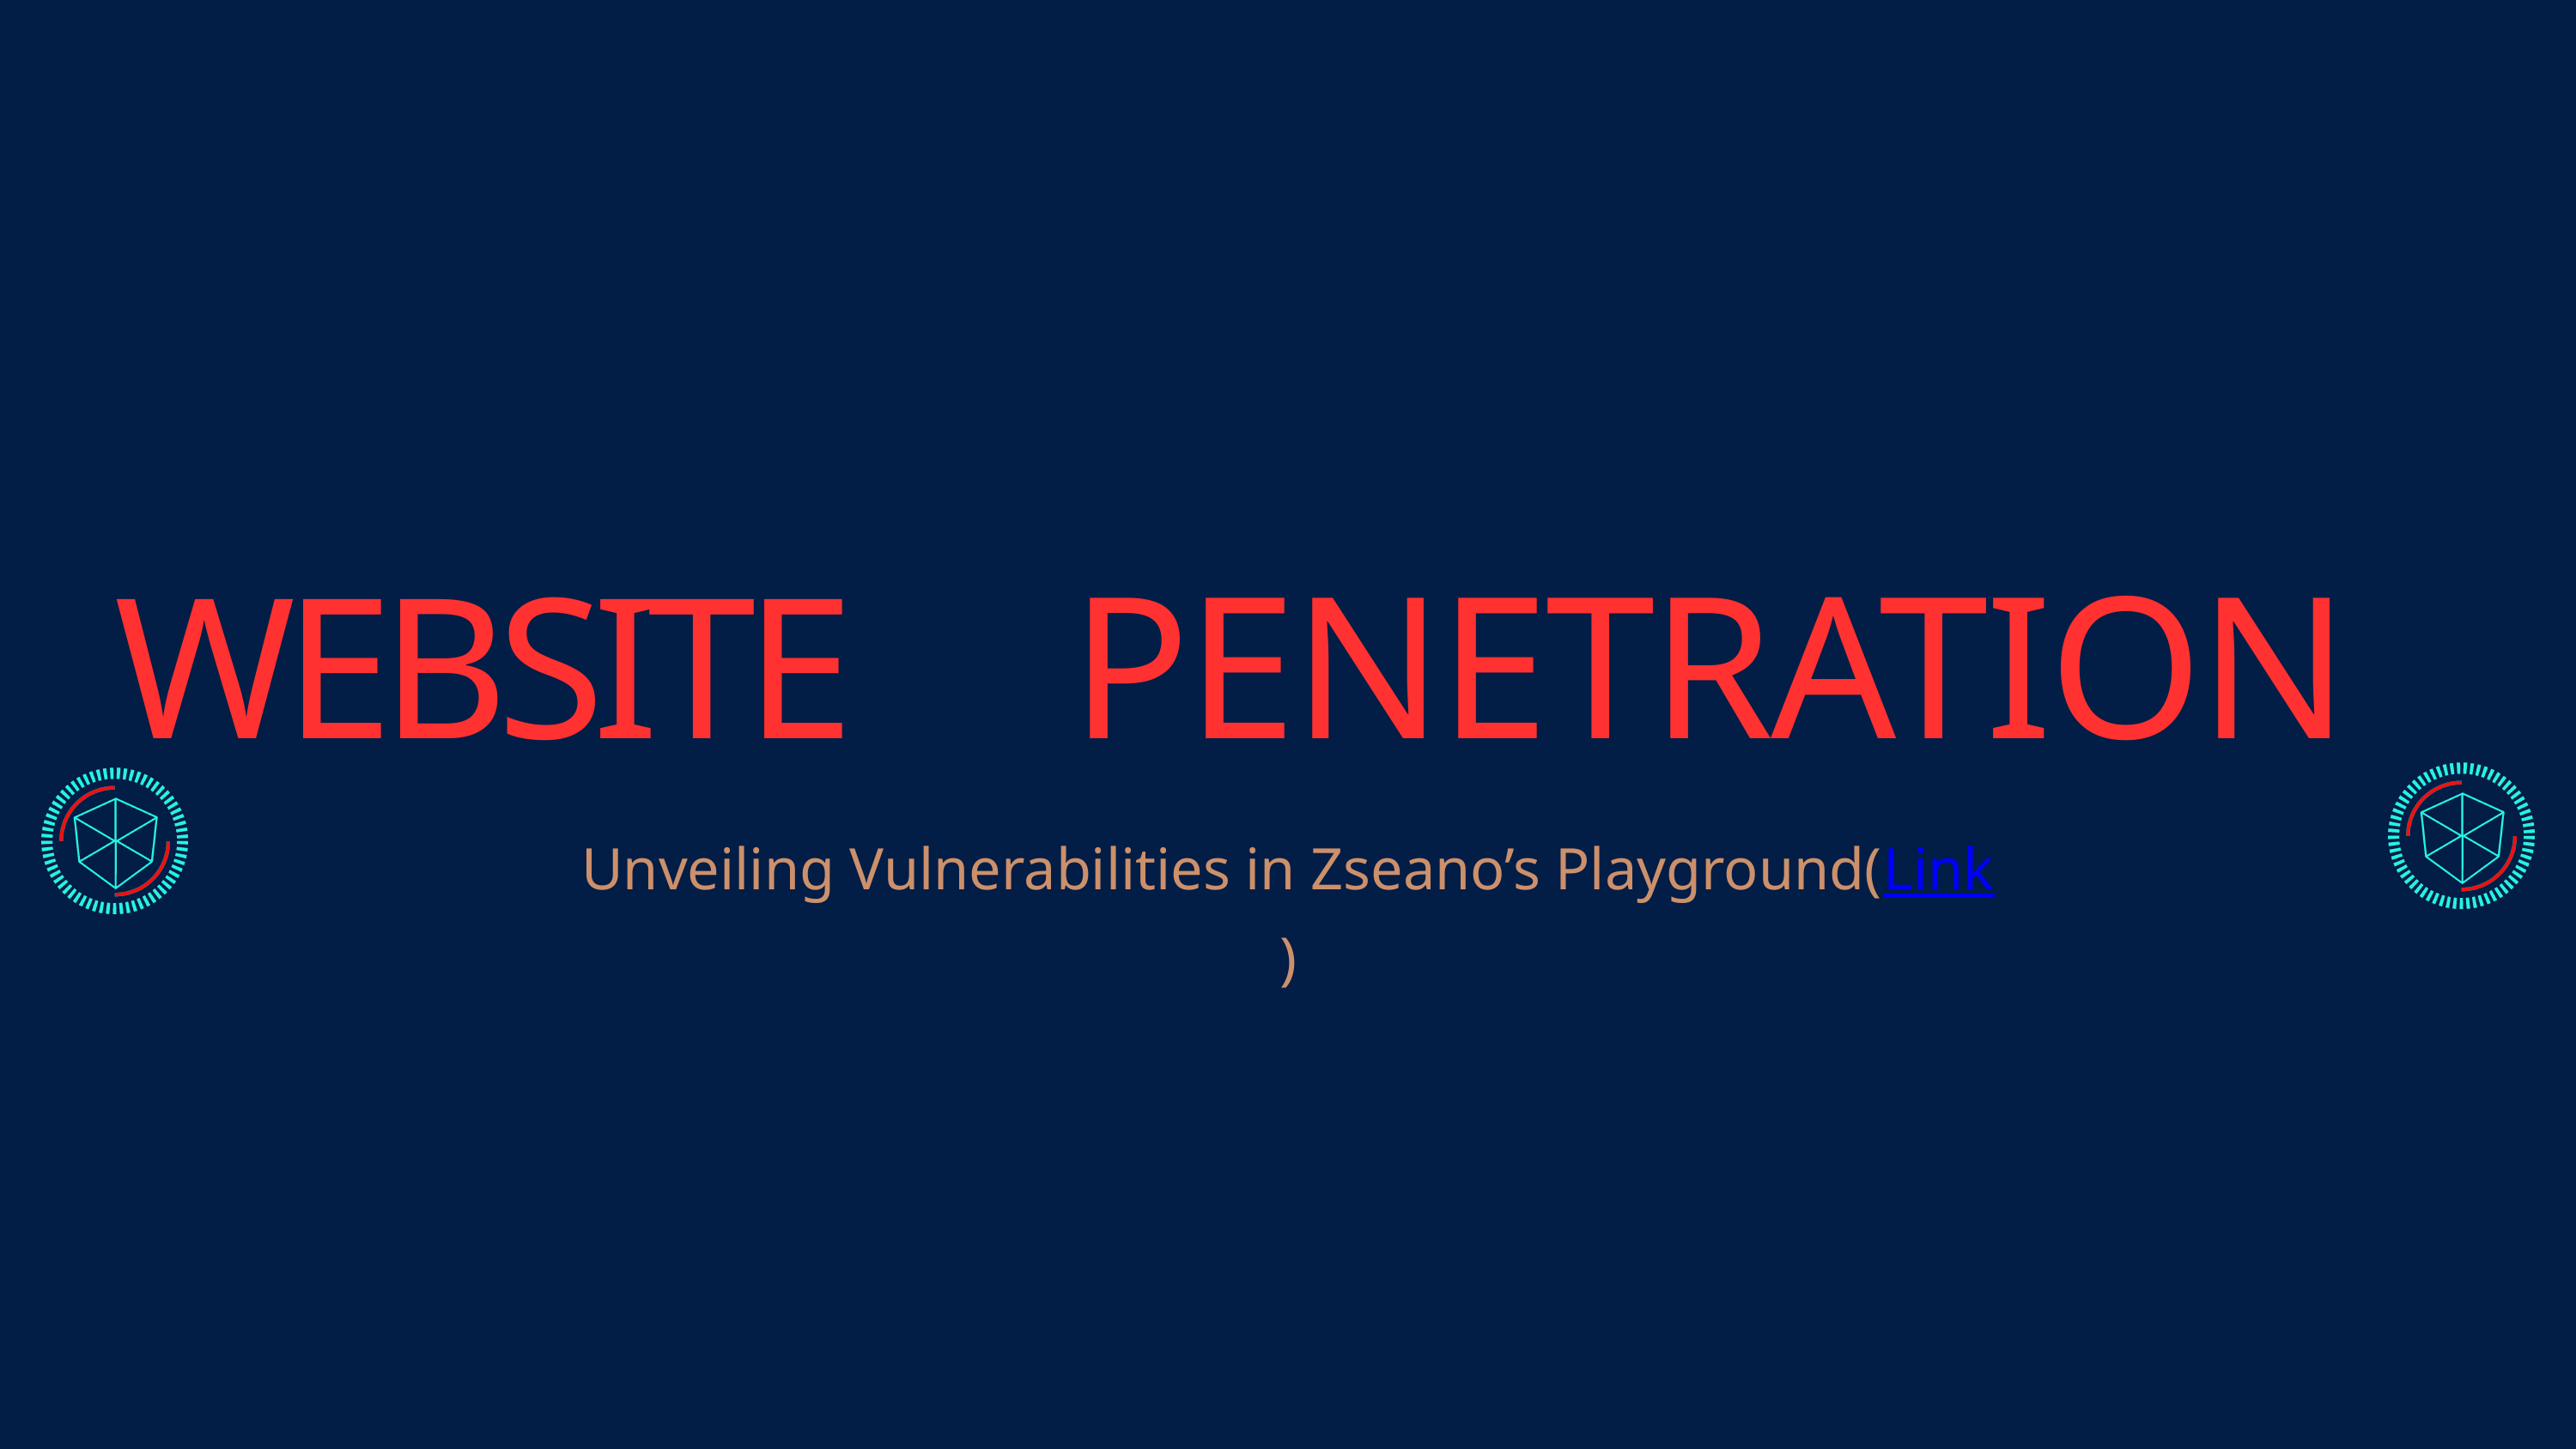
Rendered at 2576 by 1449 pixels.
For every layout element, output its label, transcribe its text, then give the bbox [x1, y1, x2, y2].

picture [40, 767, 188, 914]
text_box Unveiling Vulnerabilities in Zseano’s Playground(Link) [576, 829, 1999, 991]
text_box WEBSITE [114, 505, 980, 779]
picture [2387, 761, 2535, 909]
text_box PENETRATION [1071, 502, 2576, 779]
